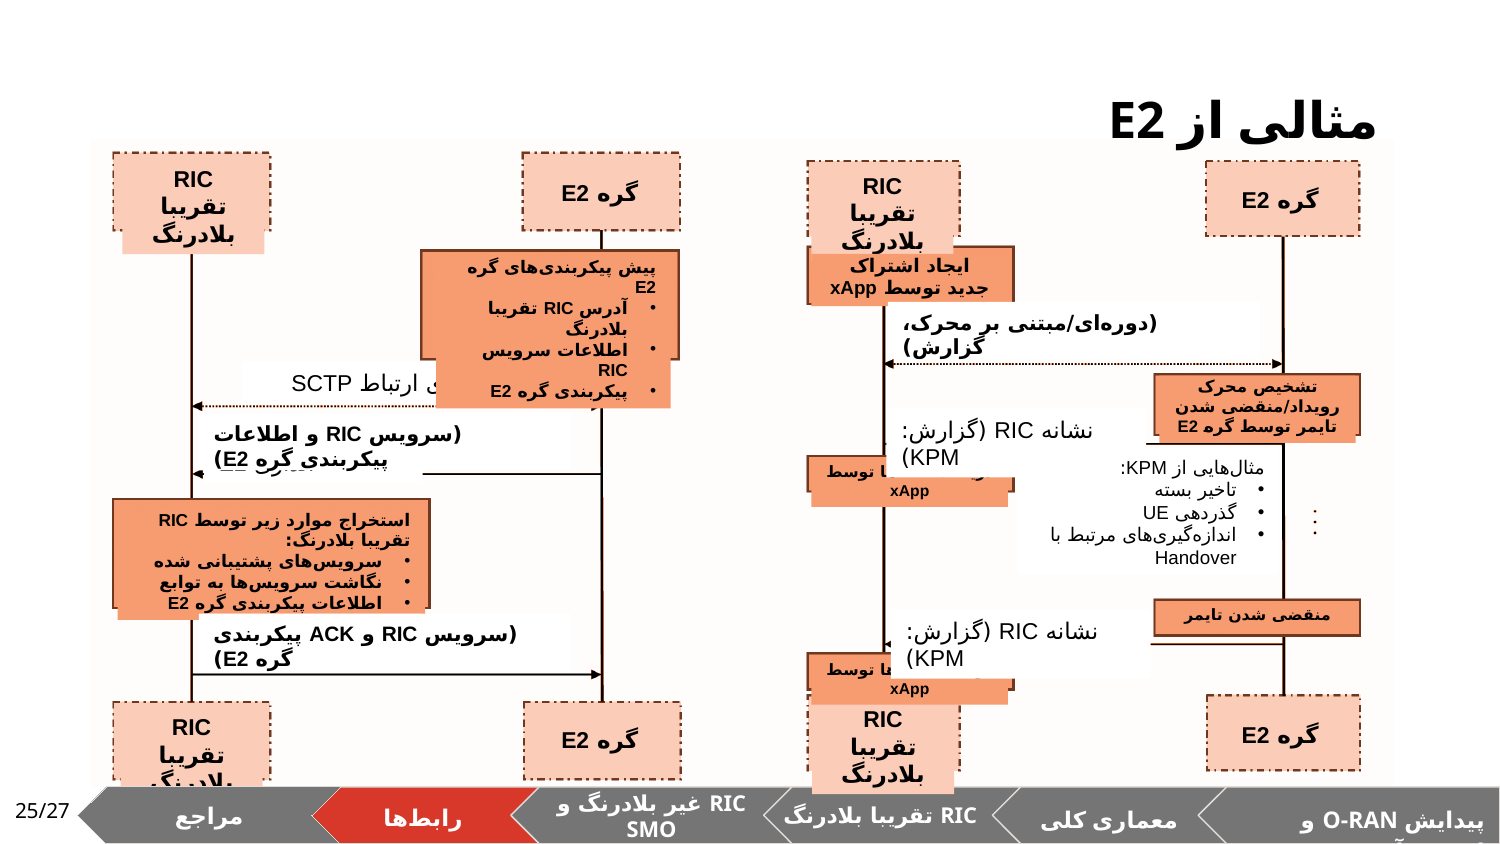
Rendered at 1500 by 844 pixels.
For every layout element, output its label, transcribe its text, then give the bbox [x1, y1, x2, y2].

text_box پیدایش O-RAN و اهمیت آن [1198, 786, 1500, 844]
slide_number 25/27 [0, 779, 90, 844]
text_box RIC تقریبا بلادرنگ [765, 795, 1021, 844]
picture [89, 139, 1395, 787]
text_box معماری کلی [994, 795, 1225, 844]
text_box رابط‌ها [313, 795, 538, 844]
title مثالی از E2 [484, 72, 1394, 138]
text_box RIC غیر بلادرنگ و SMO [510, 795, 793, 844]
text_box مراجع [77, 795, 341, 844]
